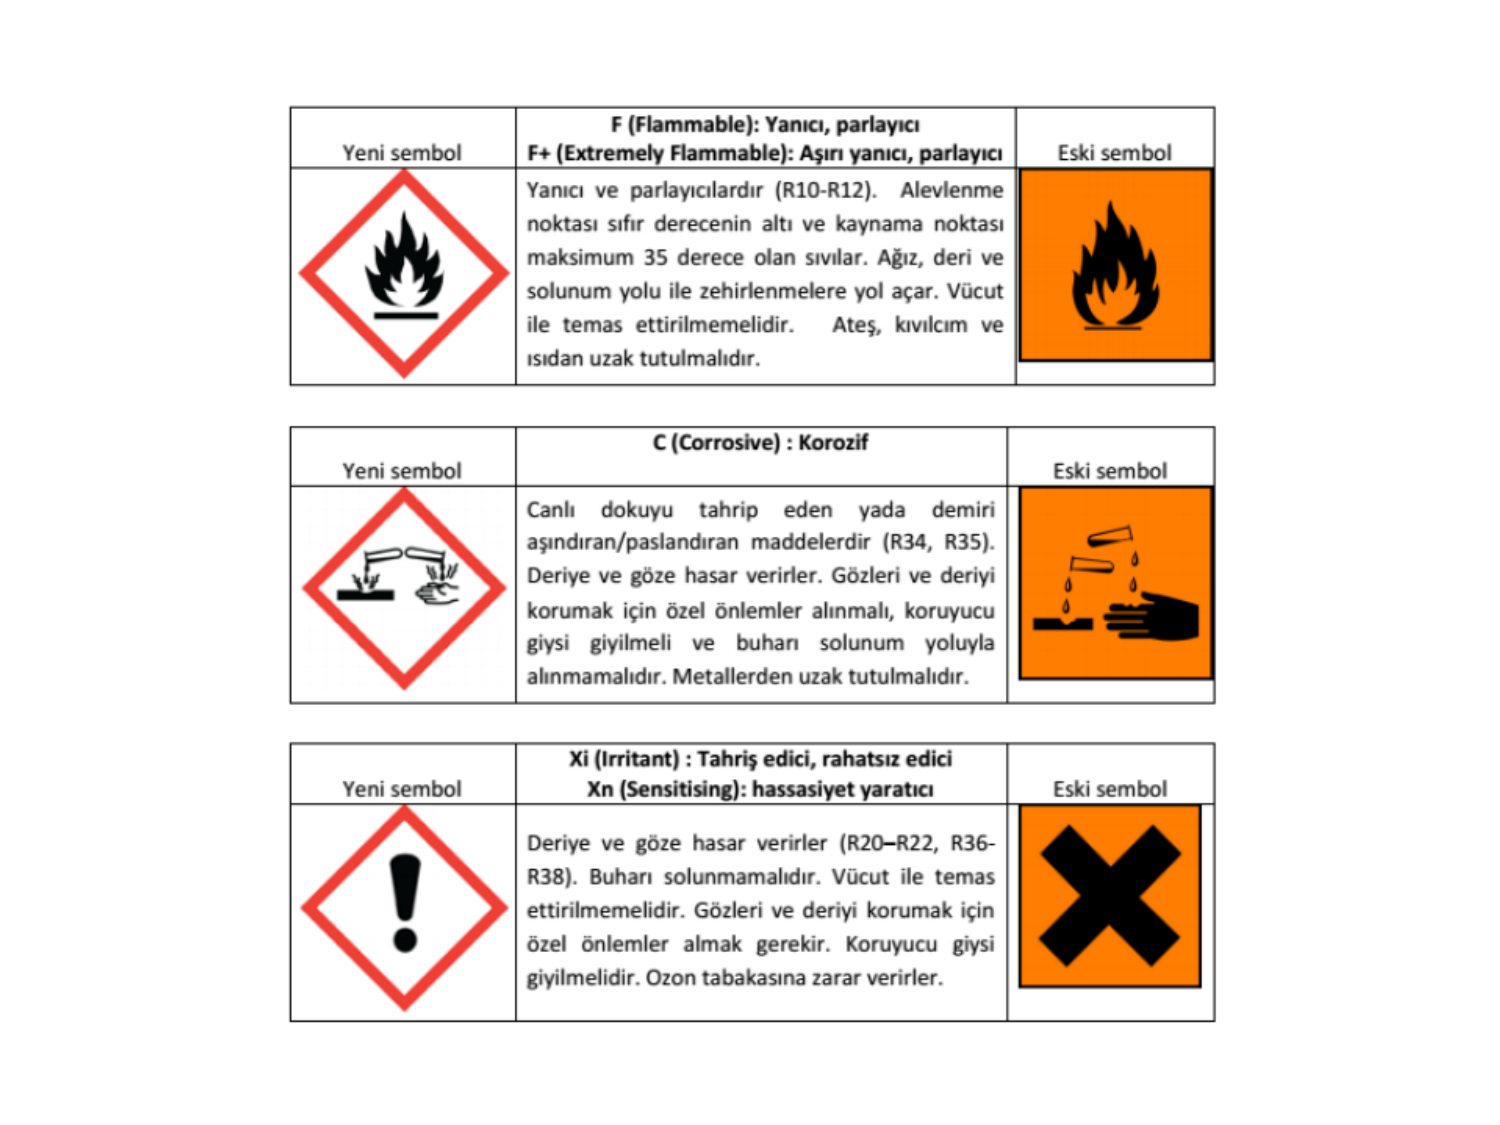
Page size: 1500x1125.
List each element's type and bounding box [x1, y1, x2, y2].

picture [262, 87, 1238, 1038]
